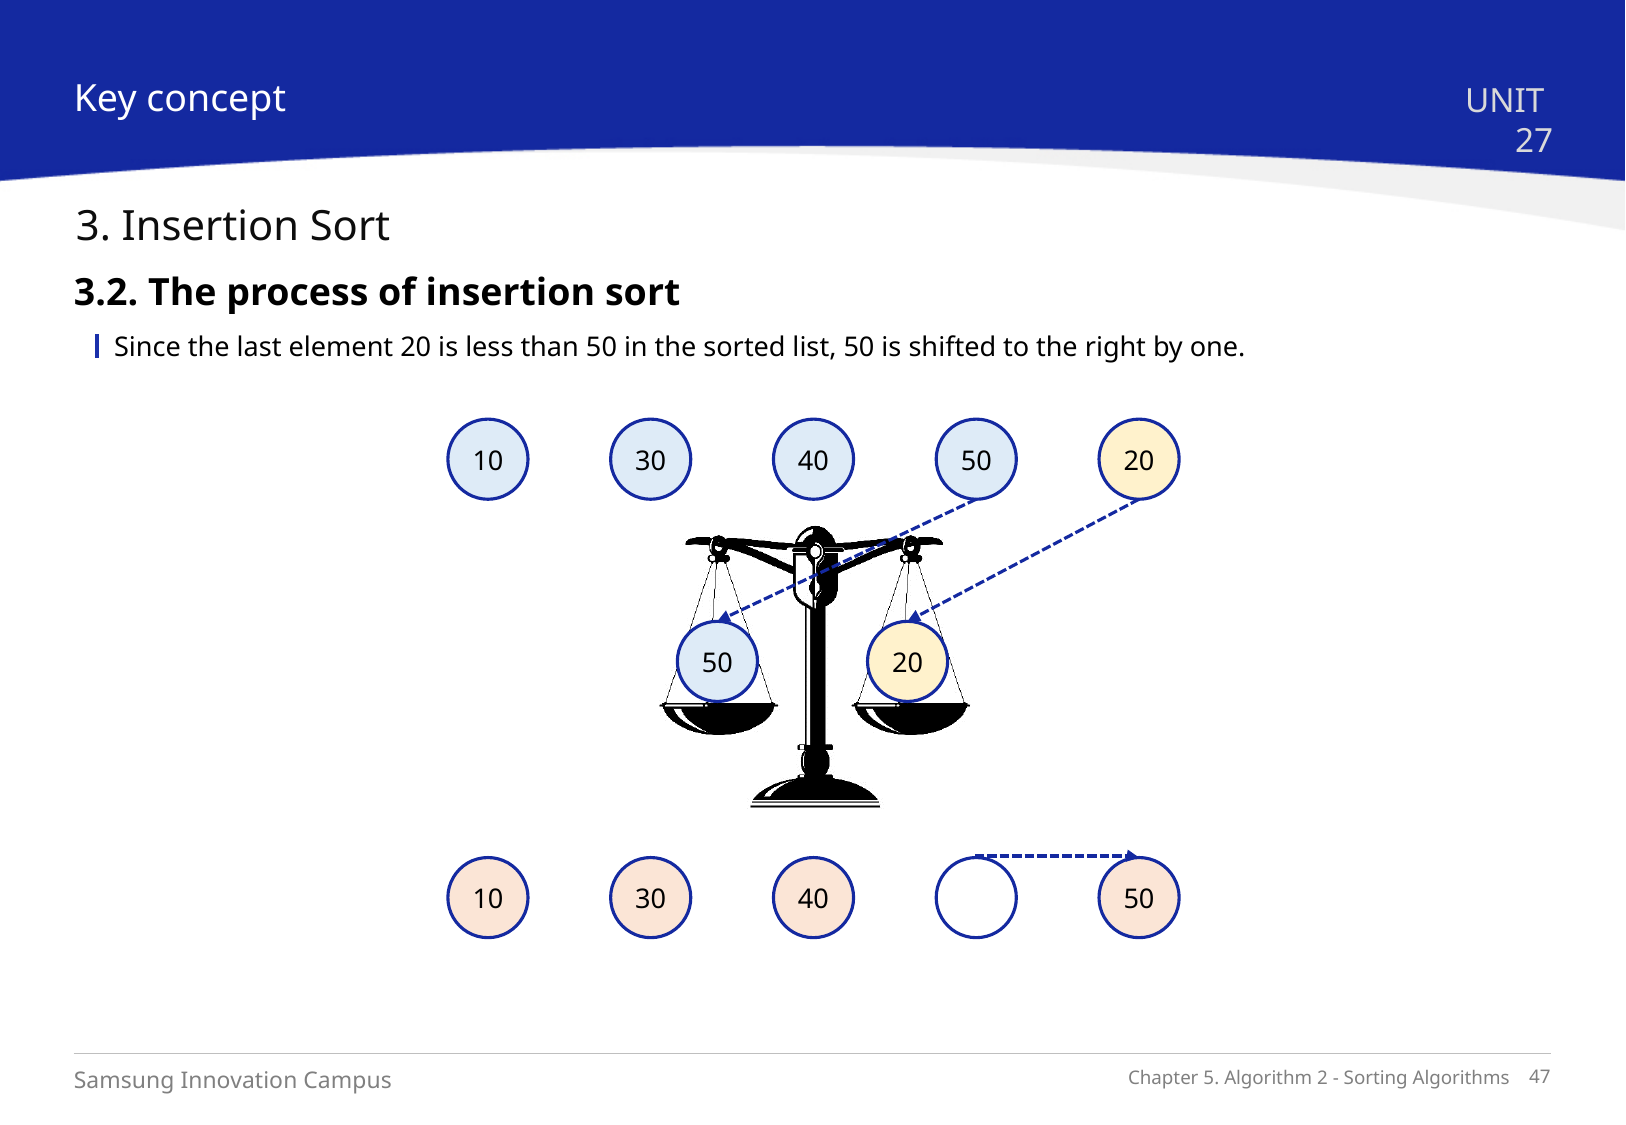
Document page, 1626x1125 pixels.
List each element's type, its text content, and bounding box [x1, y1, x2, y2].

text_box UNIT 27 [1422, 78, 1554, 159]
text_box Since the last element 20 is less than 50 in the sorted list, 50 is shifted to the right by one. [94, 329, 1554, 363]
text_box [447, 419, 1180, 938]
text_box 3.2. The process of insertion sort [59, 260, 872, 320]
text_box Key concept [73, 73, 981, 120]
picture [0, 0, 1625, 1125]
text_box 3. Insertion Sort [75, 198, 1554, 250]
